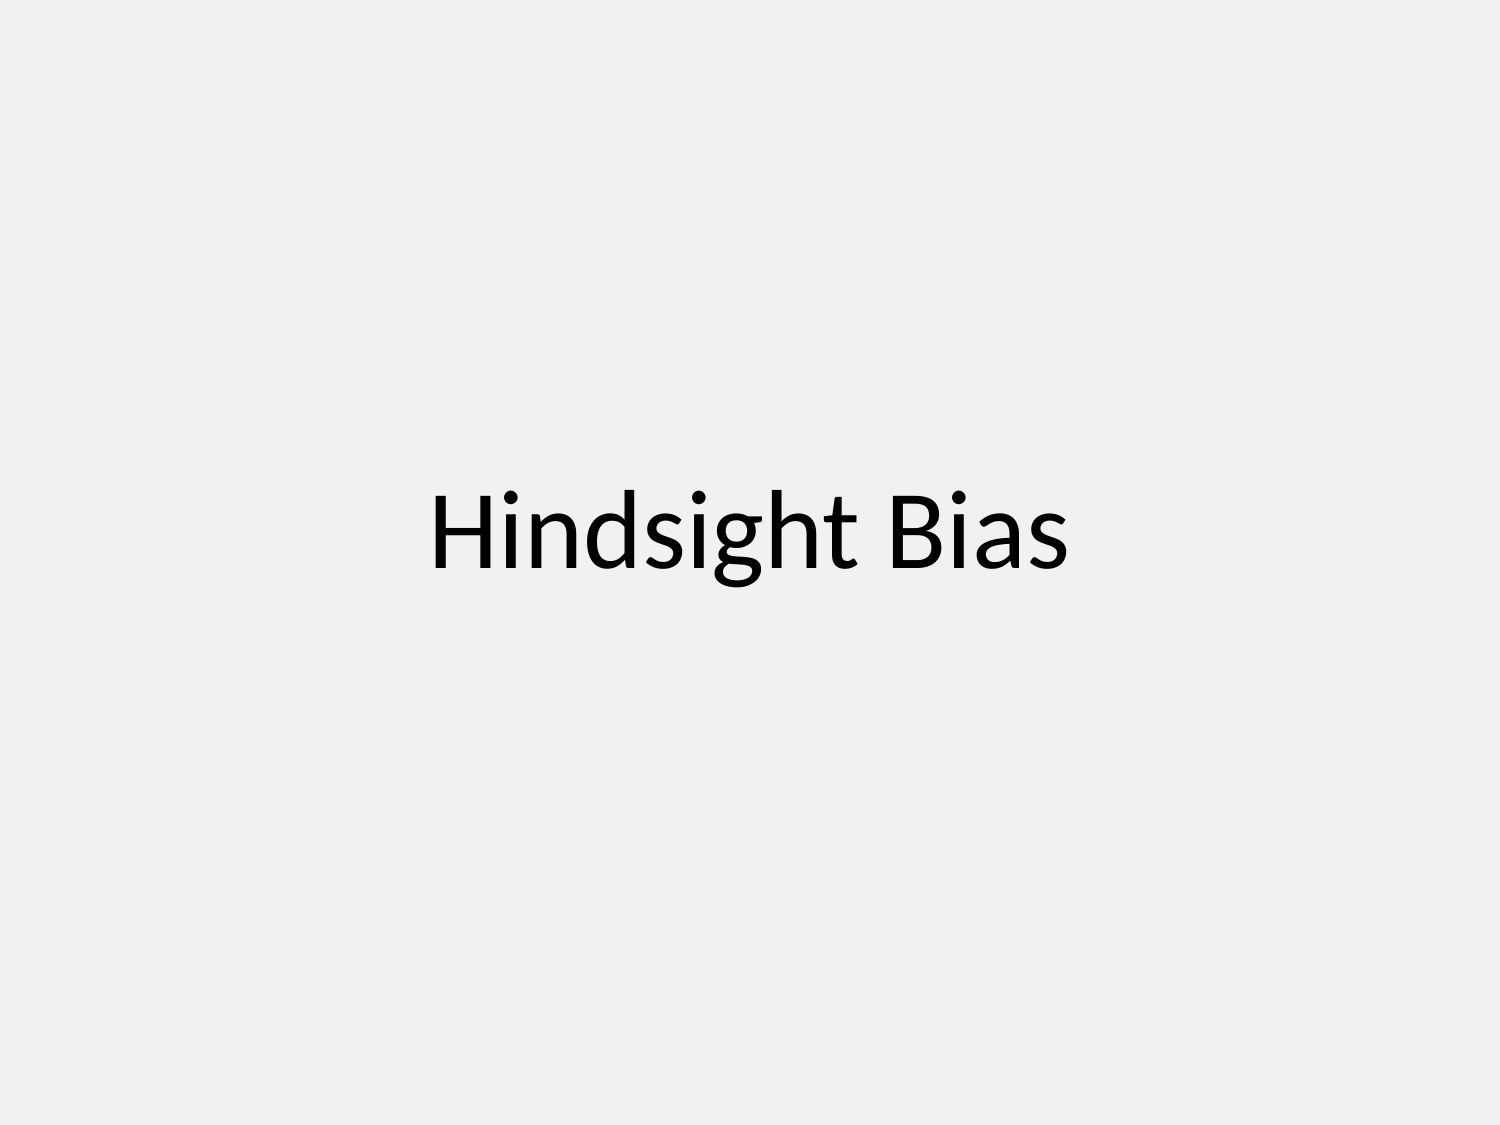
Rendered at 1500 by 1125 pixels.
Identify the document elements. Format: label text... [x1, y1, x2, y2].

title Hindsight Bias [75, 429, 1425, 618]
